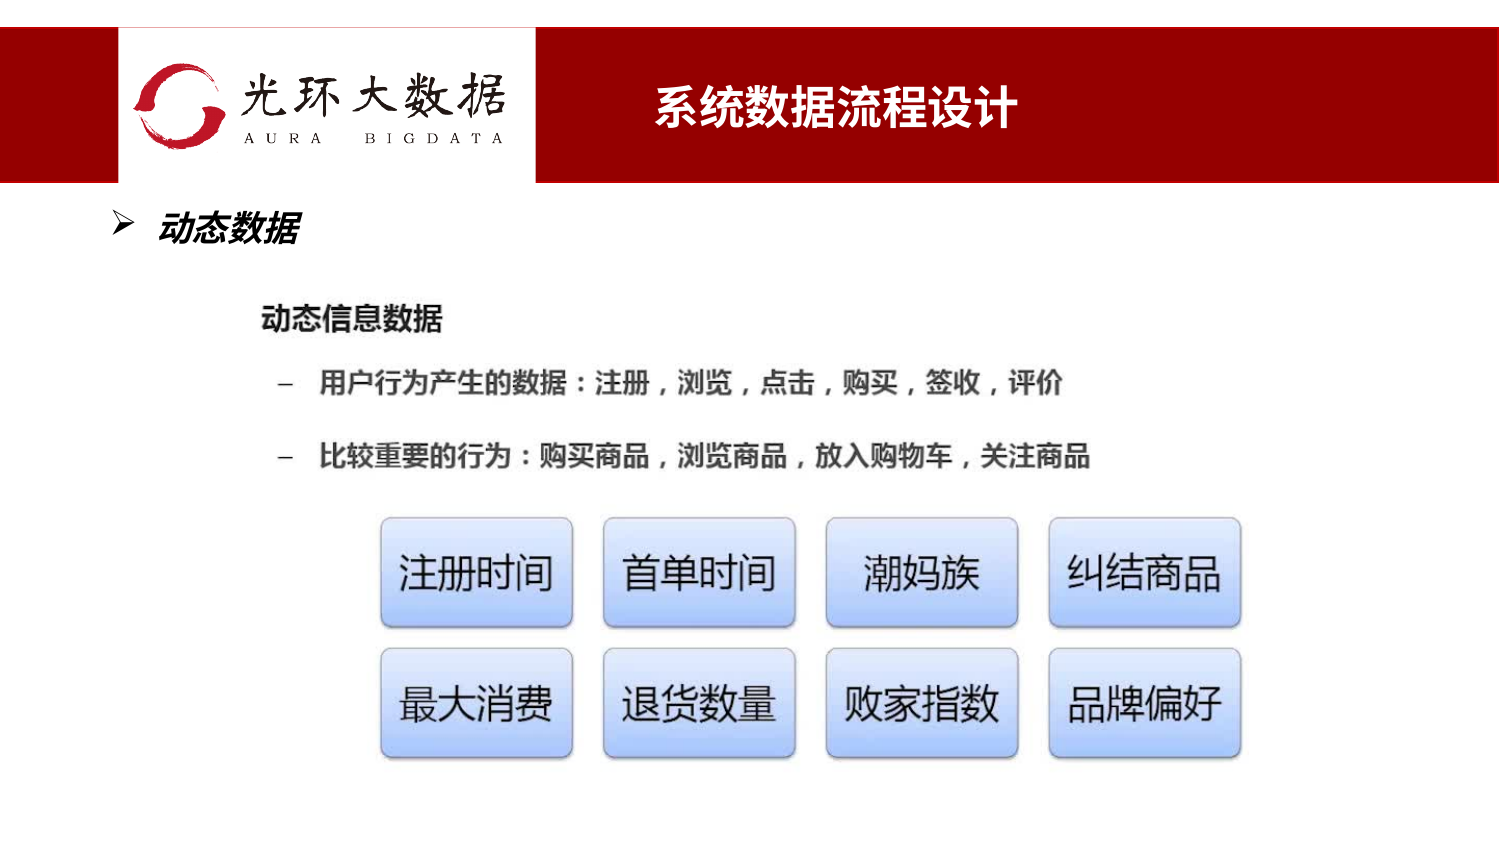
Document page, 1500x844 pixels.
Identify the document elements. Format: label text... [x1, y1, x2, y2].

text_box 动态数据 [94, 198, 959, 257]
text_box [0, 27, 1499, 186]
picture [250, 281, 1283, 781]
